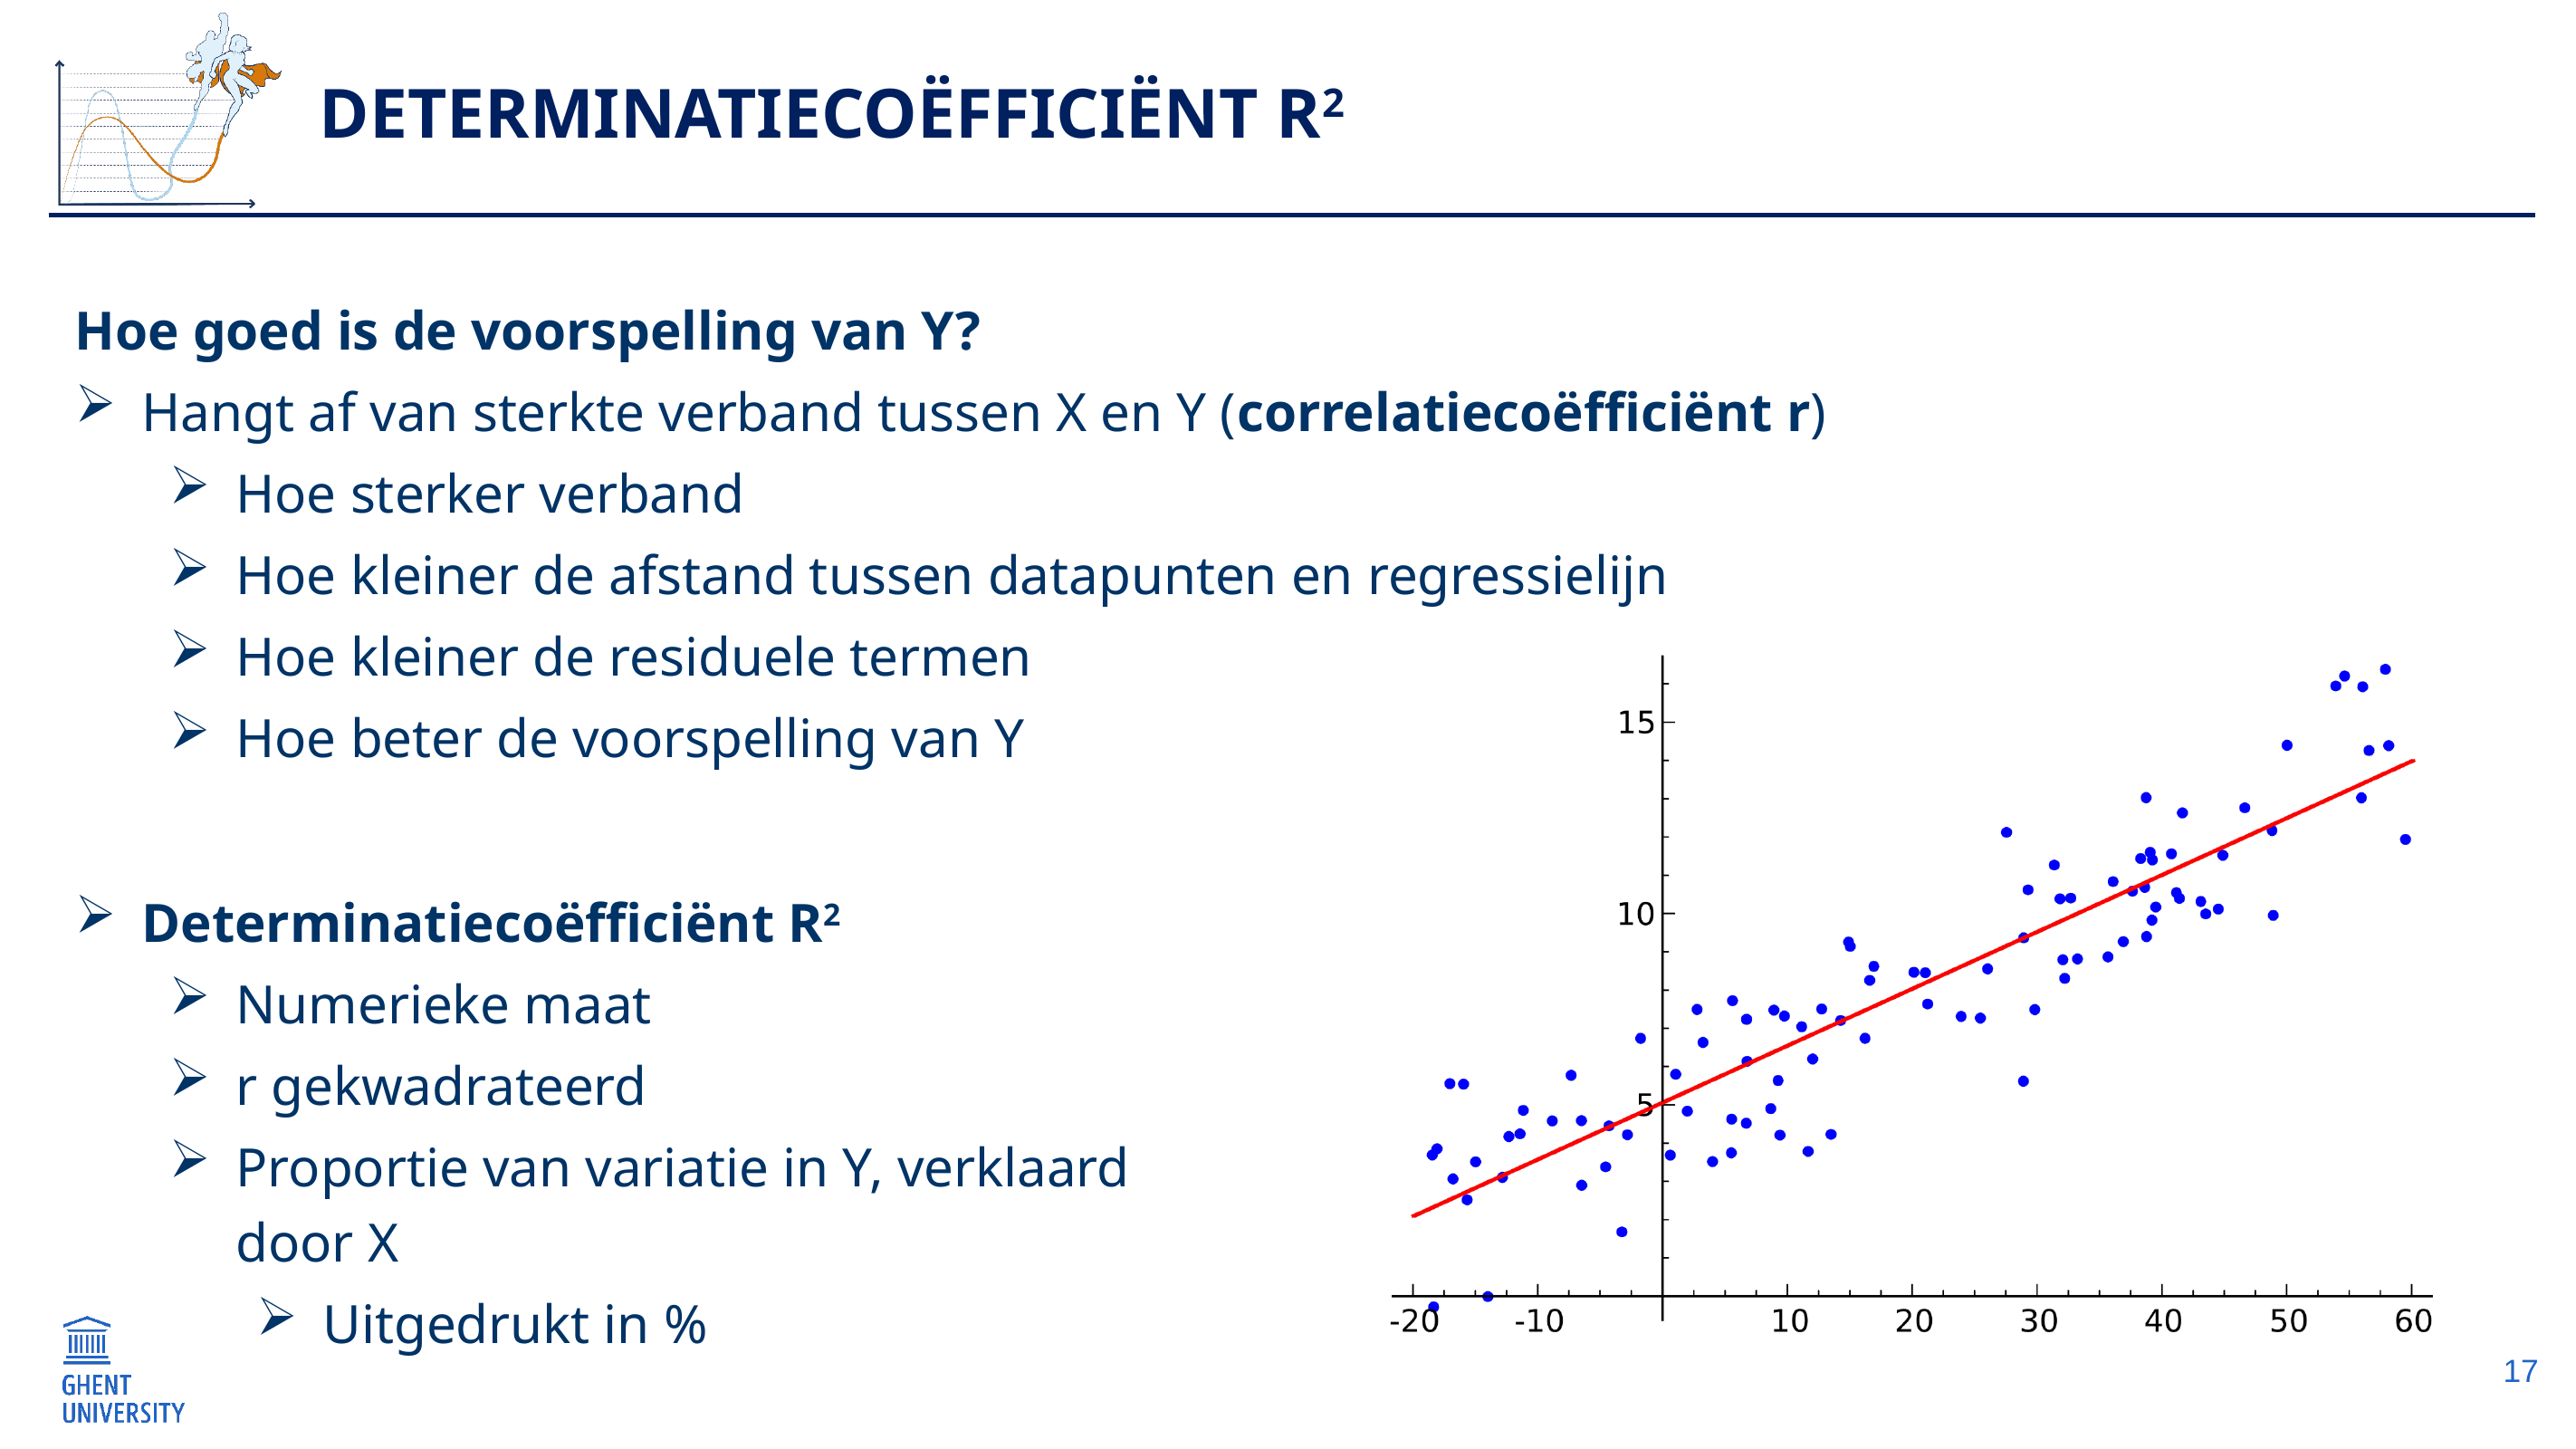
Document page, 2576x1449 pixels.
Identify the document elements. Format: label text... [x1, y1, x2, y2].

picture [1366, 634, 2453, 1351]
slide_number 17 [2415, 1330, 2553, 1408]
list Hoe goed is de voorspelling van Y? Hangt af van sterkte verband tussen X en Y (correlatiecoëfficiënt r) Hoe sterker verband Hoe kleiner de afstand tussen datapunten en regressielijn Hoe kleiner de residuele termen Hoe beter de voorspelling van Y Determinatiecoëfficiënt R2 Numerieke maat r gekwadrateerd Proportie van variatie in Y, verklaard door X Uitgedrukt in % [48, 277, 2553, 1449]
picture [5, 0, 306, 318]
title Determinatiecoëfficiënt R2 [305, 18, 2527, 159]
